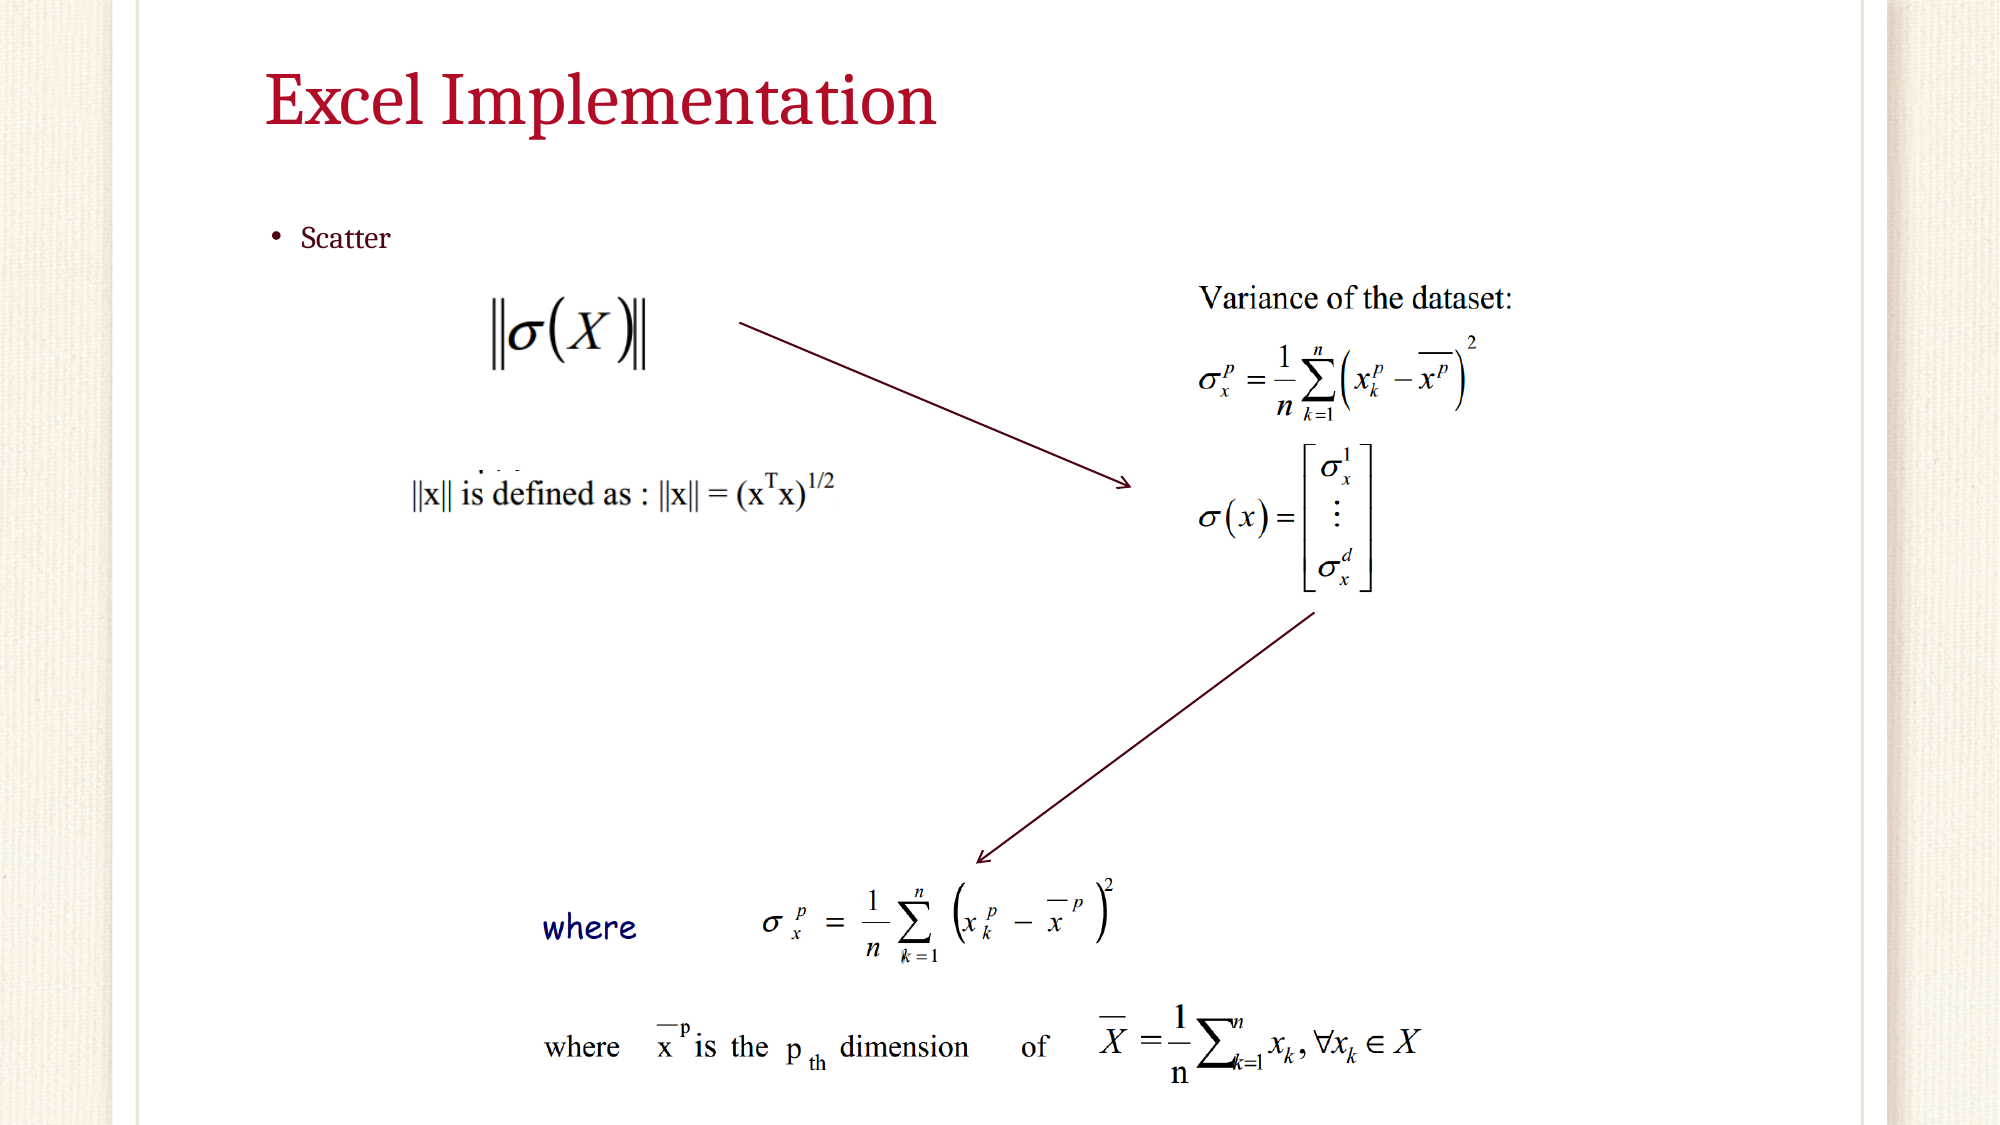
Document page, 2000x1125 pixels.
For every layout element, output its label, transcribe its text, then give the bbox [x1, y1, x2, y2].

picture [0, 0, 112, 1125]
title Excel Implementation [249, 50, 1750, 148]
list Scatter [249, 213, 1750, 263]
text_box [975, 612, 1315, 864]
picture [476, 292, 677, 388]
picture [407, 470, 836, 516]
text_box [739, 322, 1132, 488]
picture [1174, 277, 1525, 613]
picture [514, 863, 1438, 1100]
picture [1888, 0, 2000, 1125]
